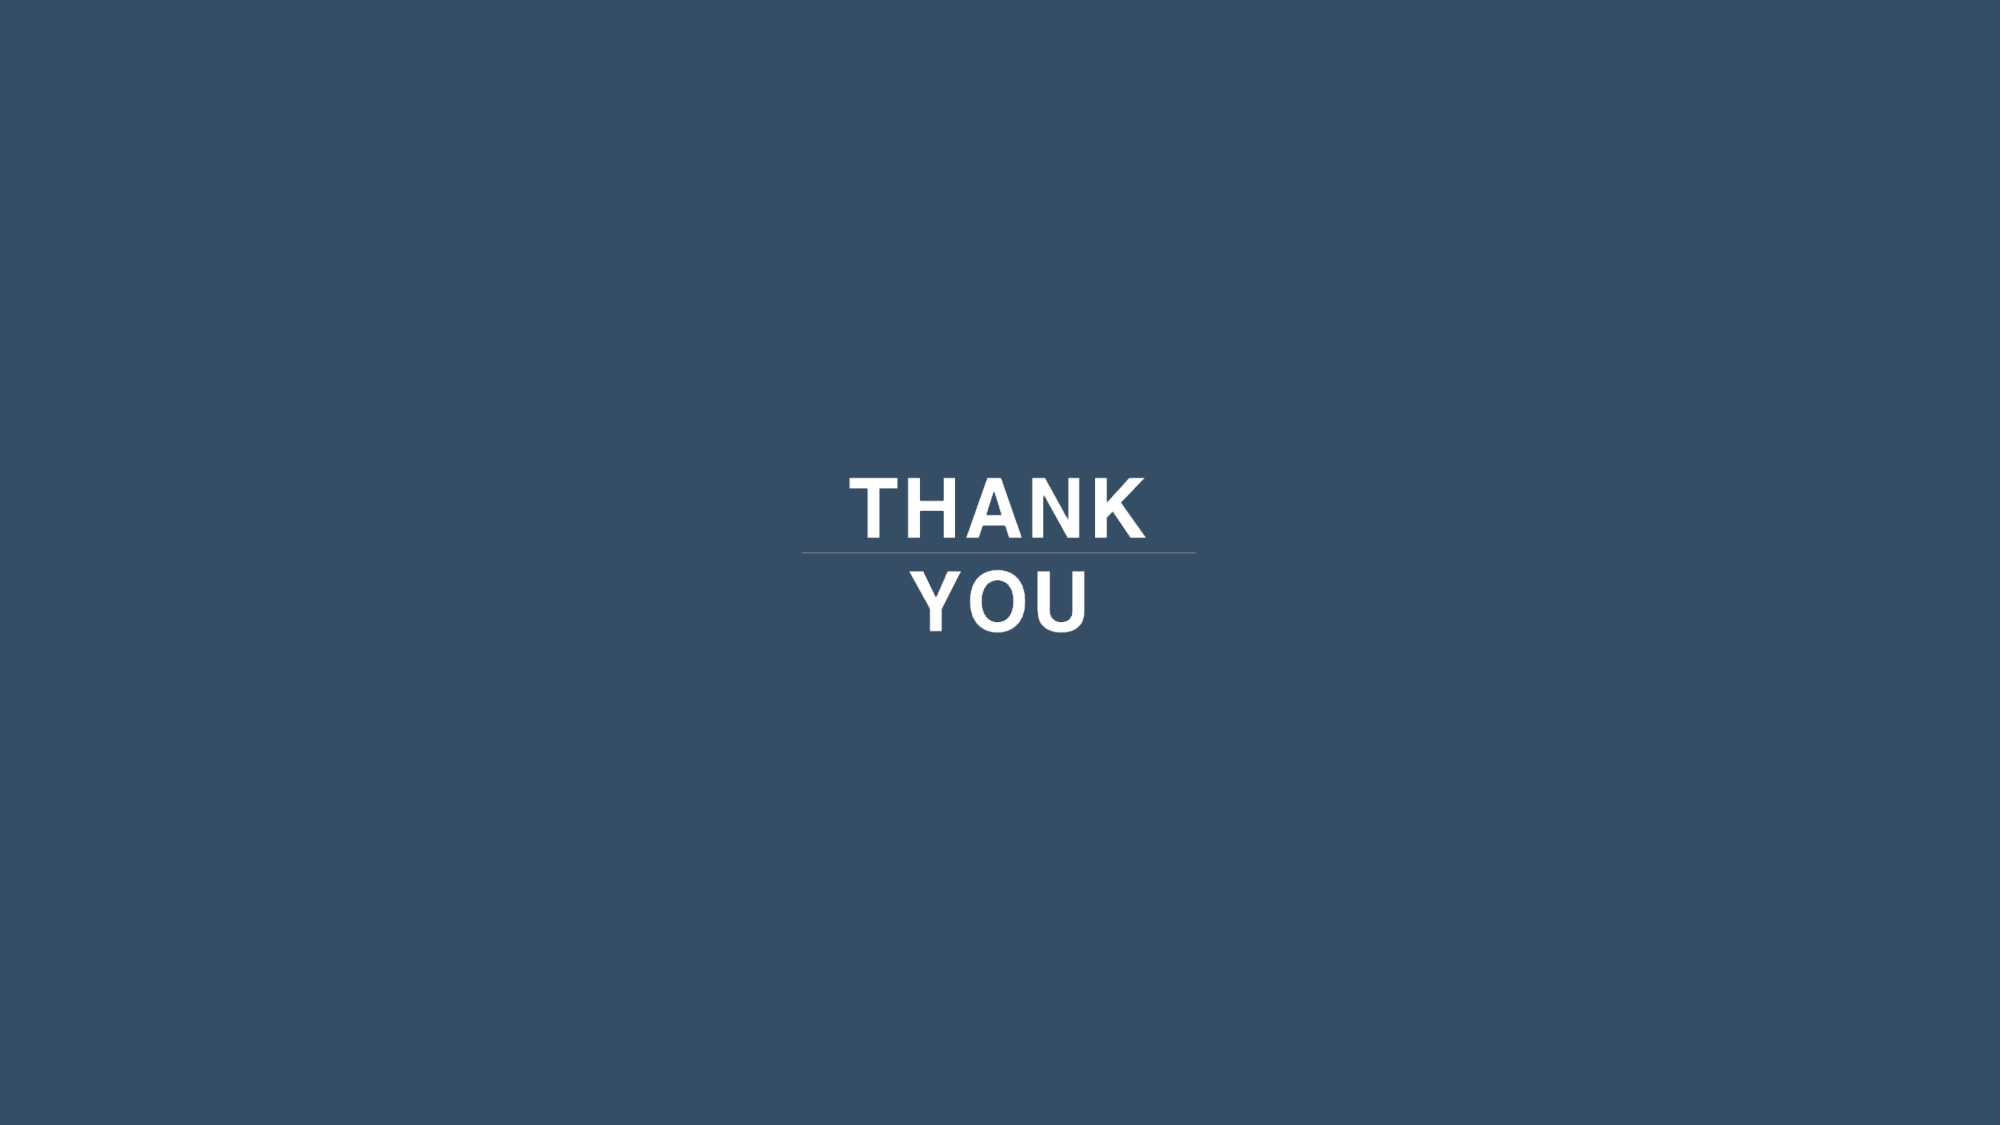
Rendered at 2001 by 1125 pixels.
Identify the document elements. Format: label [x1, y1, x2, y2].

picture [732, 432, 1268, 693]
